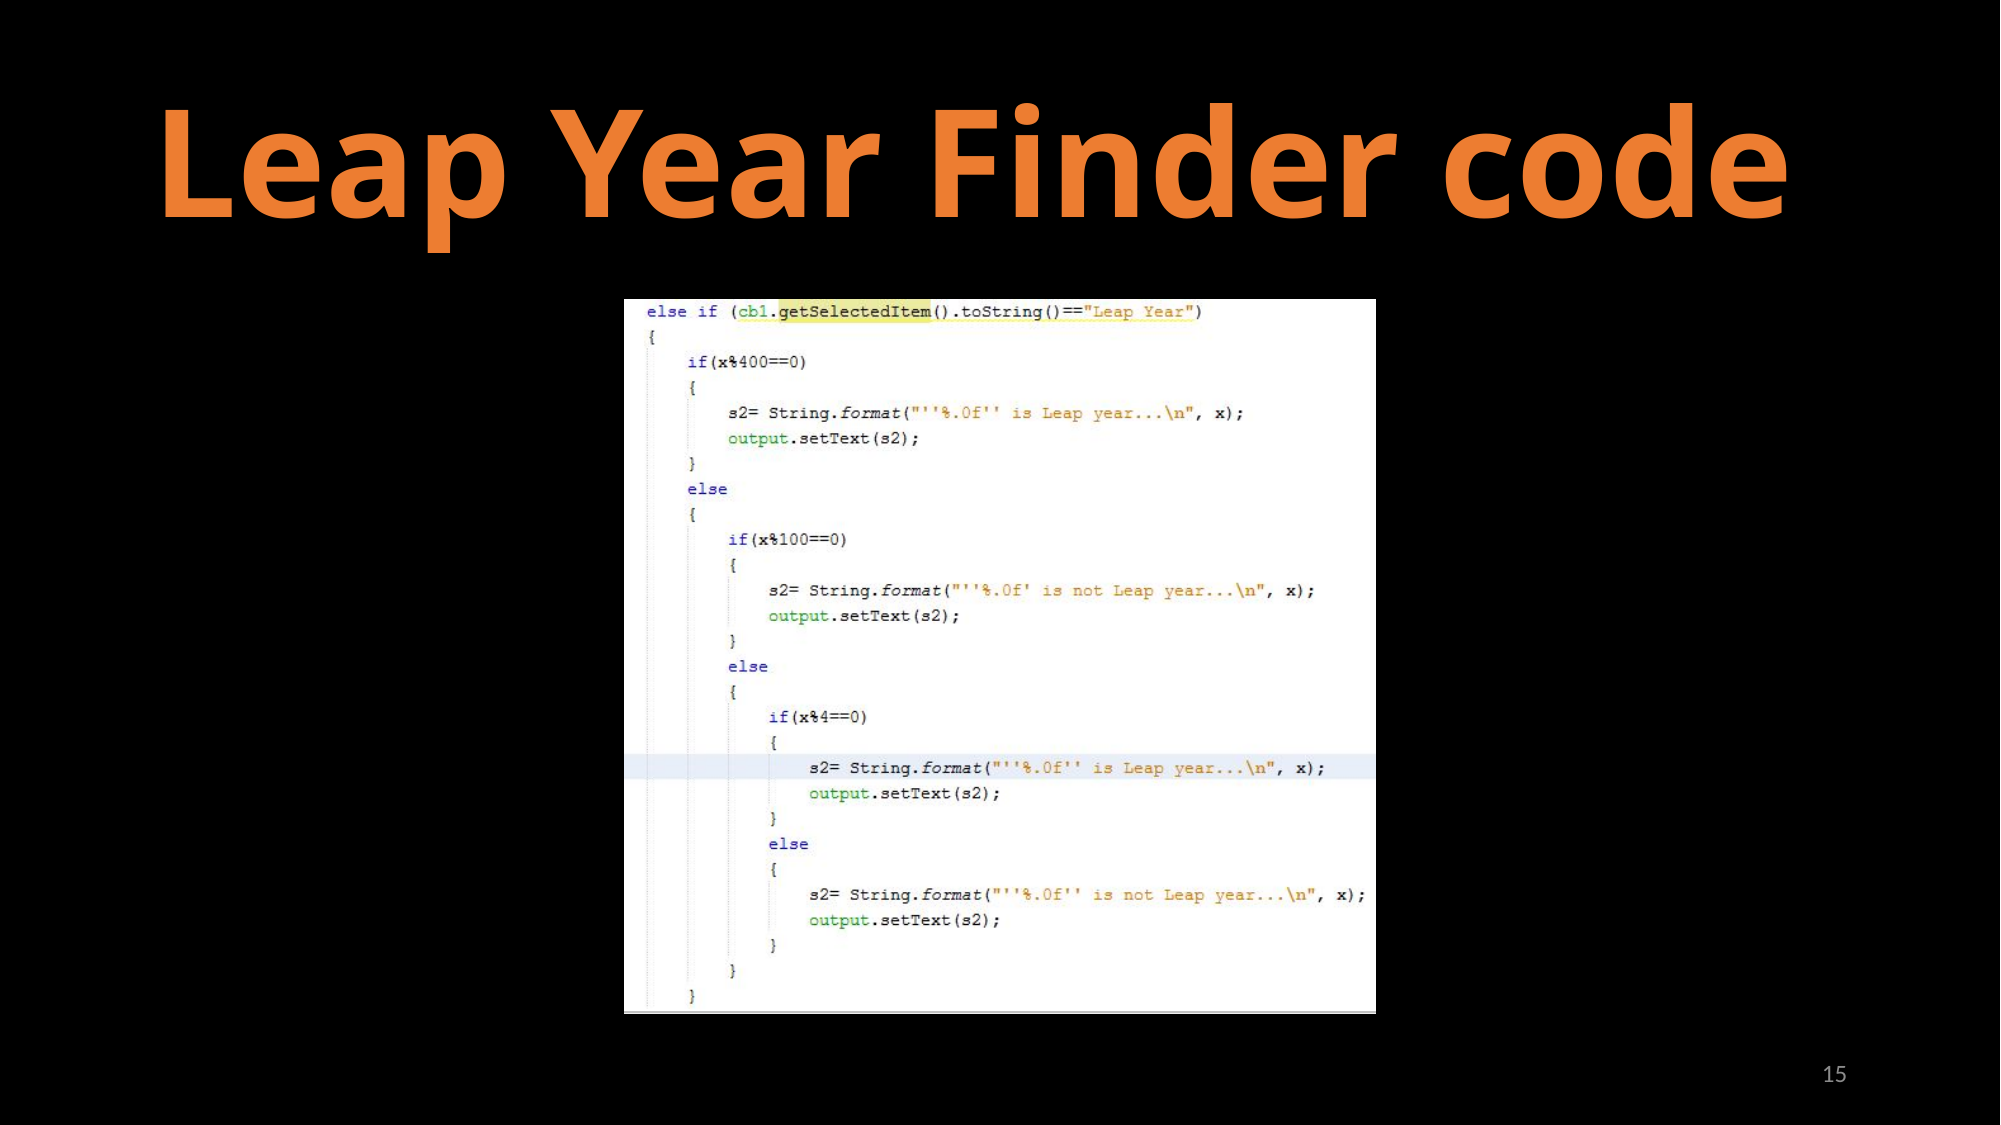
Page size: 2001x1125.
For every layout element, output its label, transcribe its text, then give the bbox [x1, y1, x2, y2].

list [624, 299, 1376, 1014]
slide_number 15 [1412, 1042, 1863, 1103]
title Leap Year Finder code [137, 59, 1863, 278]
